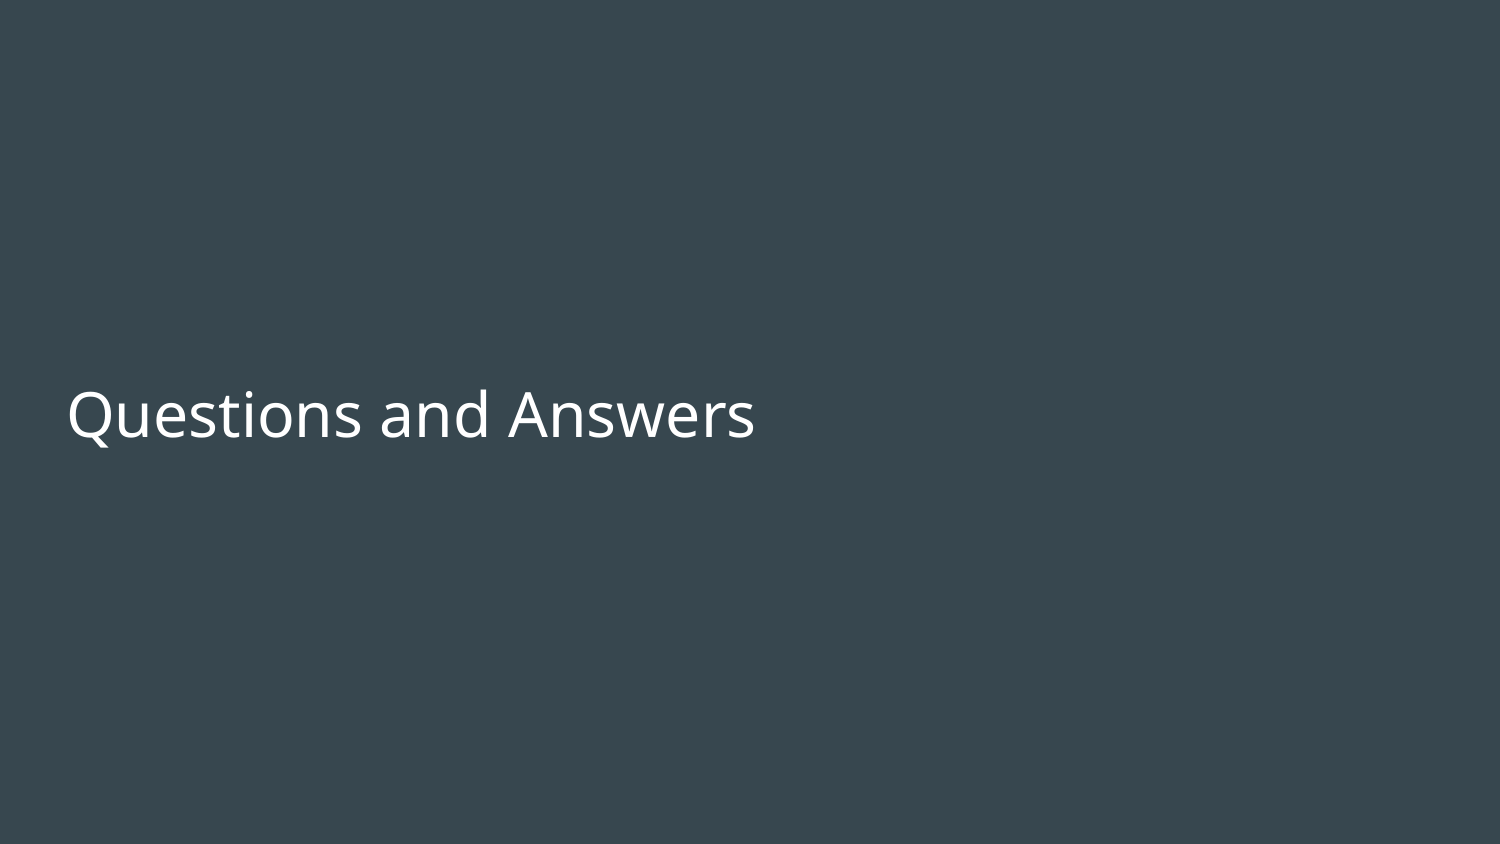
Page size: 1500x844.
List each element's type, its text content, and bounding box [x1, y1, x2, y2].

title Questions and Answers [51, 360, 1449, 455]
